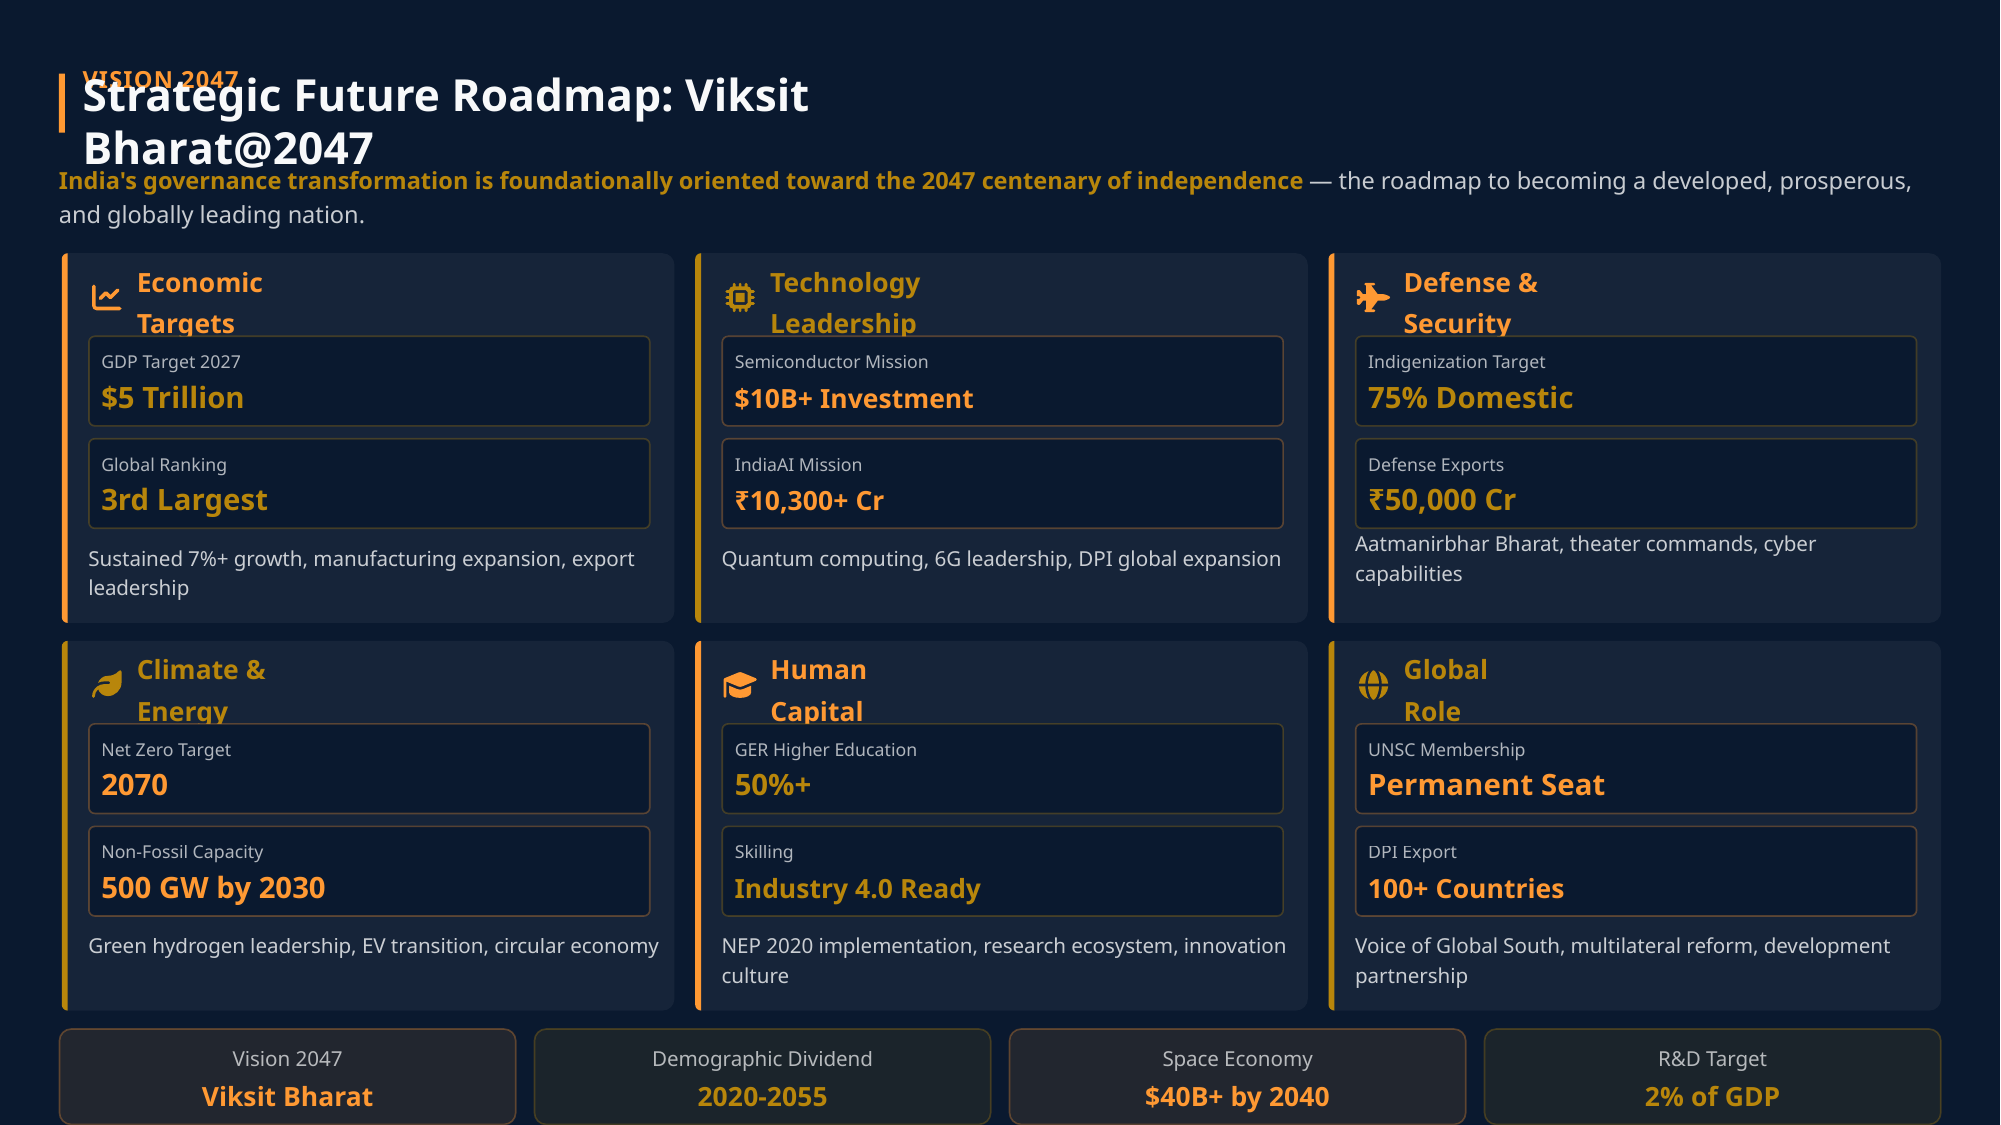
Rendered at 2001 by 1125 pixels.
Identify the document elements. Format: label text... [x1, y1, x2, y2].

text_box [1335, 253, 1942, 623]
text_box Vision 2047 [66, 1041, 509, 1070]
text_box GDP Target 2027 [101, 348, 647, 372]
text_box $5 Trillion [101, 372, 653, 414]
text_box [1368, 670, 1379, 684]
text_box [1328, 253, 1335, 623]
text_box [1356, 282, 1391, 313]
text_box $10B+ Investment [734, 372, 1284, 414]
text_box [722, 723, 1284, 814]
text_box [1328, 640, 1335, 1011]
text_box [88, 438, 650, 529]
text_box Global Role [1403, 664, 1553, 706]
text_box [92, 284, 122, 311]
text_box ₹50,000 Cr [1368, 474, 1919, 516]
text_box Skilling [734, 838, 1280, 862]
text_box Defense Exports [1368, 451, 1913, 474]
text_box 100+ Countries [1368, 862, 1918, 904]
text_box [88, 336, 650, 426]
text_box [722, 826, 1284, 916]
text_box Global Ranking [101, 451, 647, 474]
text_box [702, 253, 1308, 623]
text_box Permanent Seat [1368, 759, 1919, 801]
text_box [723, 672, 757, 698]
text_box [722, 438, 1284, 529]
text_box [59, 1029, 516, 1125]
text_box [695, 253, 702, 623]
text_box [88, 723, 650, 814]
text_box [1358, 671, 1369, 684]
text_box 3rd Largest [101, 474, 653, 516]
text_box [1355, 723, 1917, 814]
text_box [702, 640, 1308, 1011]
text_box [61, 253, 68, 623]
text_box Viksit Bharat [65, 1070, 510, 1113]
text_box [1355, 438, 1917, 529]
text_box Technology Leadership [770, 276, 1051, 318]
text_box Demographic Dividend [541, 1041, 984, 1070]
text_box Aatmanirbhar Bharat, theater commands, cyber capabilities [1355, 540, 1928, 571]
text_box [725, 282, 755, 313]
text_box Strategic Future Roadmap: Viksit Bharat@2047 [82, 94, 1023, 148]
text_box [722, 336, 1284, 426]
text_box [695, 640, 702, 1011]
text_box VISION 2047 [82, 58, 1012, 94]
text_box R&D Target [1491, 1041, 1934, 1070]
text_box 2070 [101, 759, 653, 801]
text_box [1355, 336, 1917, 426]
text_box GER Higher Education [734, 736, 1280, 759]
text_box [1368, 686, 1380, 700]
text_box ₹10,300+ Cr [734, 474, 1284, 516]
text_box Climate & Energy [136, 664, 358, 706]
text_box Green hydrogen leadership, EV transition, circular economy [88, 928, 662, 958]
text_box Sustained 7%+ growth, manufacturing expansion, export leadership [88, 540, 662, 600]
text_box DPI Export [1368, 838, 1913, 862]
text_box [534, 1029, 991, 1125]
text_box 500 GW by 2030 [101, 862, 653, 904]
text_box Net Zero Target [101, 736, 647, 759]
text_box [1009, 1029, 1466, 1125]
text_box [92, 670, 122, 698]
text_box Semiconductor Mission [734, 348, 1280, 372]
text_box 75% Domestic [1368, 372, 1919, 414]
text_box [1378, 686, 1389, 699]
text_box 2% of GDP [1490, 1070, 1936, 1113]
text_box NEP 2020 implementation, research ecosystem, innovation culture [721, 928, 1295, 988]
text_box Human Capital [770, 664, 961, 706]
text_box [68, 640, 675, 1011]
text_box Economic Targets [136, 276, 355, 318]
text_box Space Economy [1016, 1041, 1459, 1070]
text_box [1484, 1029, 1941, 1125]
text_box India's governance transformation is foundationally oriented toward the 2047 centenary of independence — the roadmap to becoming a developed, prosperous, and globally leading nation. [58, 159, 1953, 230]
text_box IndiaAI Mission [734, 451, 1280, 474]
text_box [1355, 826, 1917, 916]
text_box [61, 640, 68, 1011]
text_box [88, 826, 650, 916]
text_box [1378, 671, 1389, 684]
text_box Voice of Global South, multilateral reform, development partnership [1355, 928, 1928, 988]
text_box Indigenization Target [1368, 348, 1913, 372]
text_box [58, 73, 65, 133]
text_box Quantum computing, 6G leadership, DPI global expansion [721, 540, 1295, 571]
text_box [1358, 686, 1369, 699]
text_box 2020-2055 [540, 1070, 985, 1113]
text_box [68, 253, 675, 623]
text_box 50%+ [734, 759, 1286, 801]
text_box UNSC Membership [1368, 736, 1913, 759]
text_box Defense & Security [1403, 276, 1635, 318]
text_box $40B+ by 2040 [1015, 1070, 1461, 1113]
text_box [1335, 640, 1942, 1011]
text_box Non-Fossil Capacity [101, 838, 647, 862]
text_box Industry 4.0 Ready [734, 862, 1284, 904]
